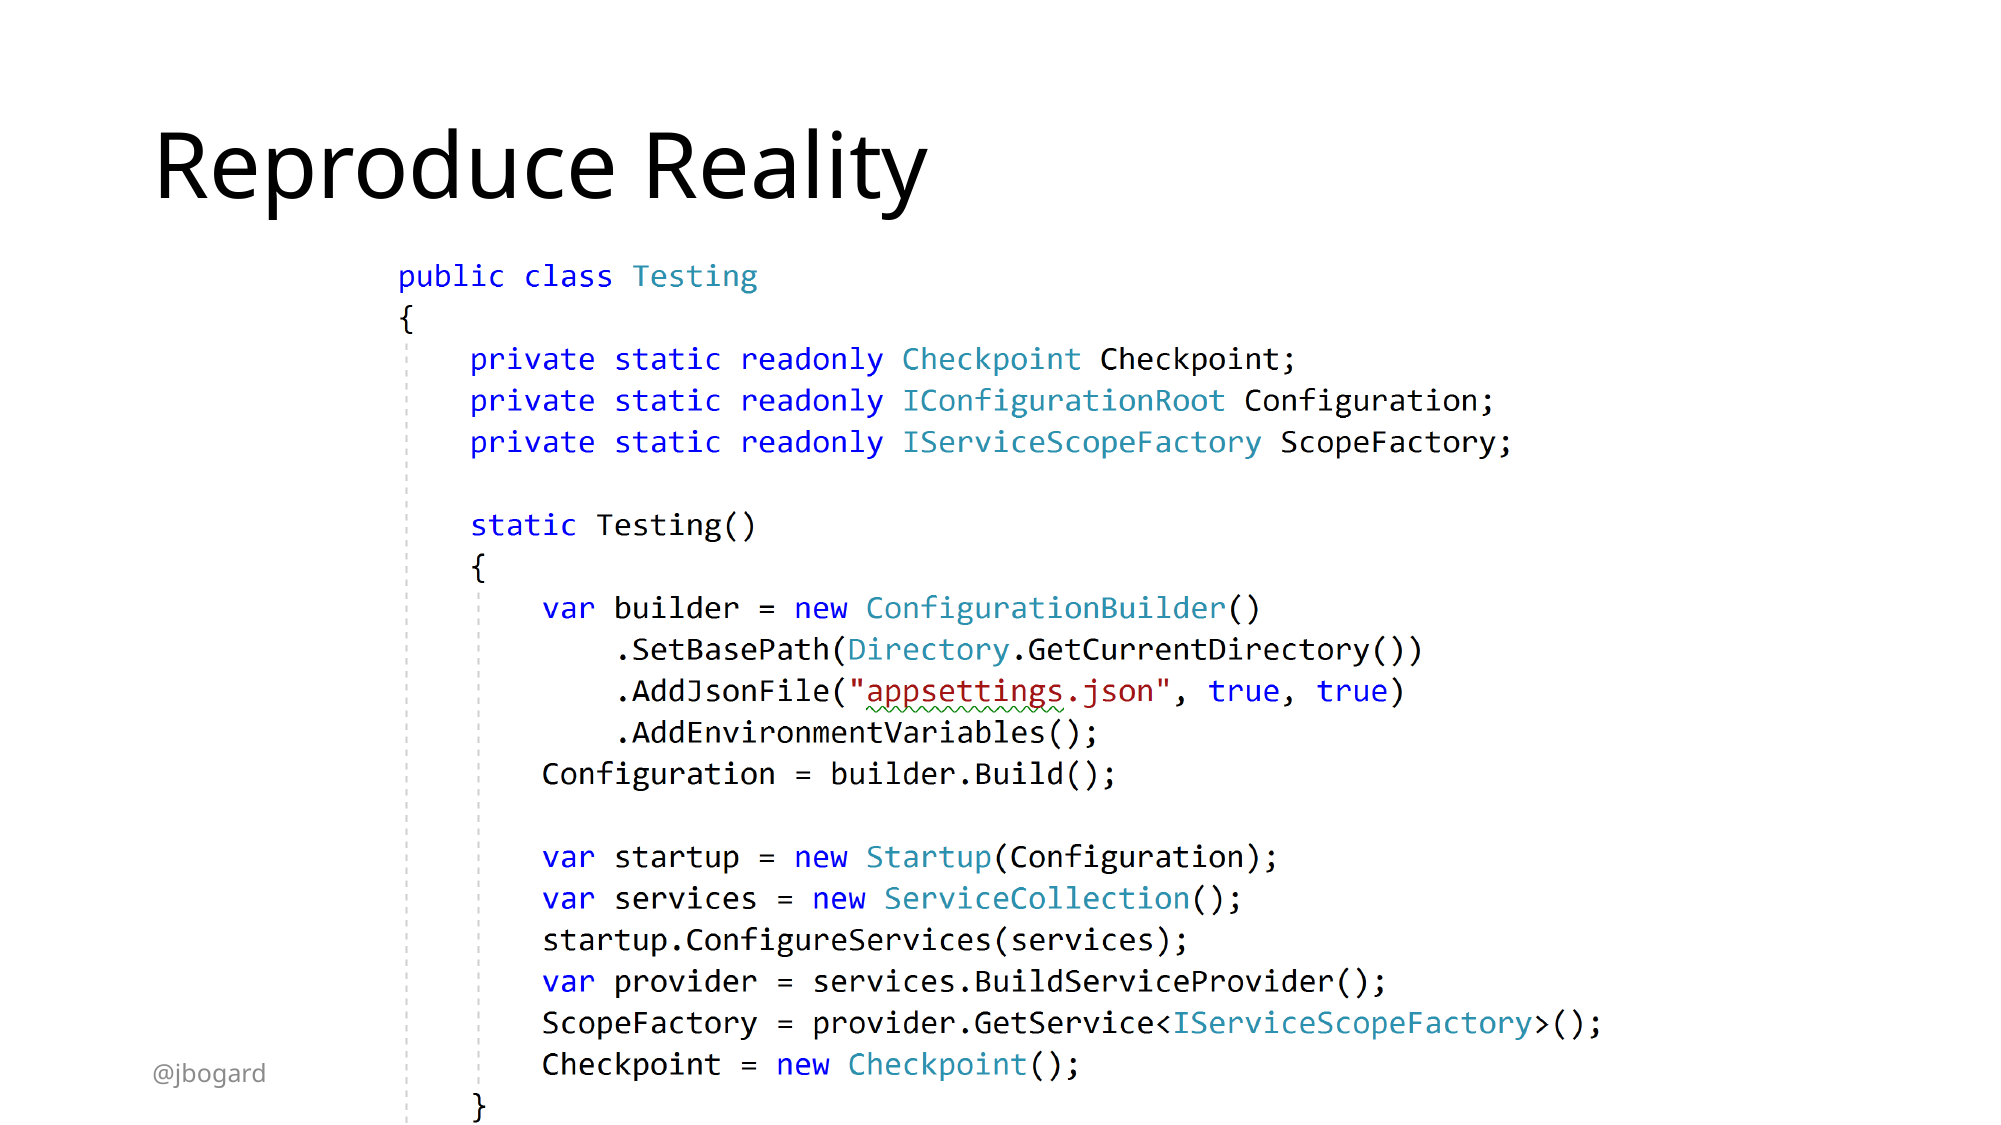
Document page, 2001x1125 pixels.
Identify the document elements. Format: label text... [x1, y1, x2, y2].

title Reproduce Reality [137, 59, 1863, 278]
slide_number @jbogard [137, 1042, 393, 1103]
picture [393, 257, 1607, 1125]
